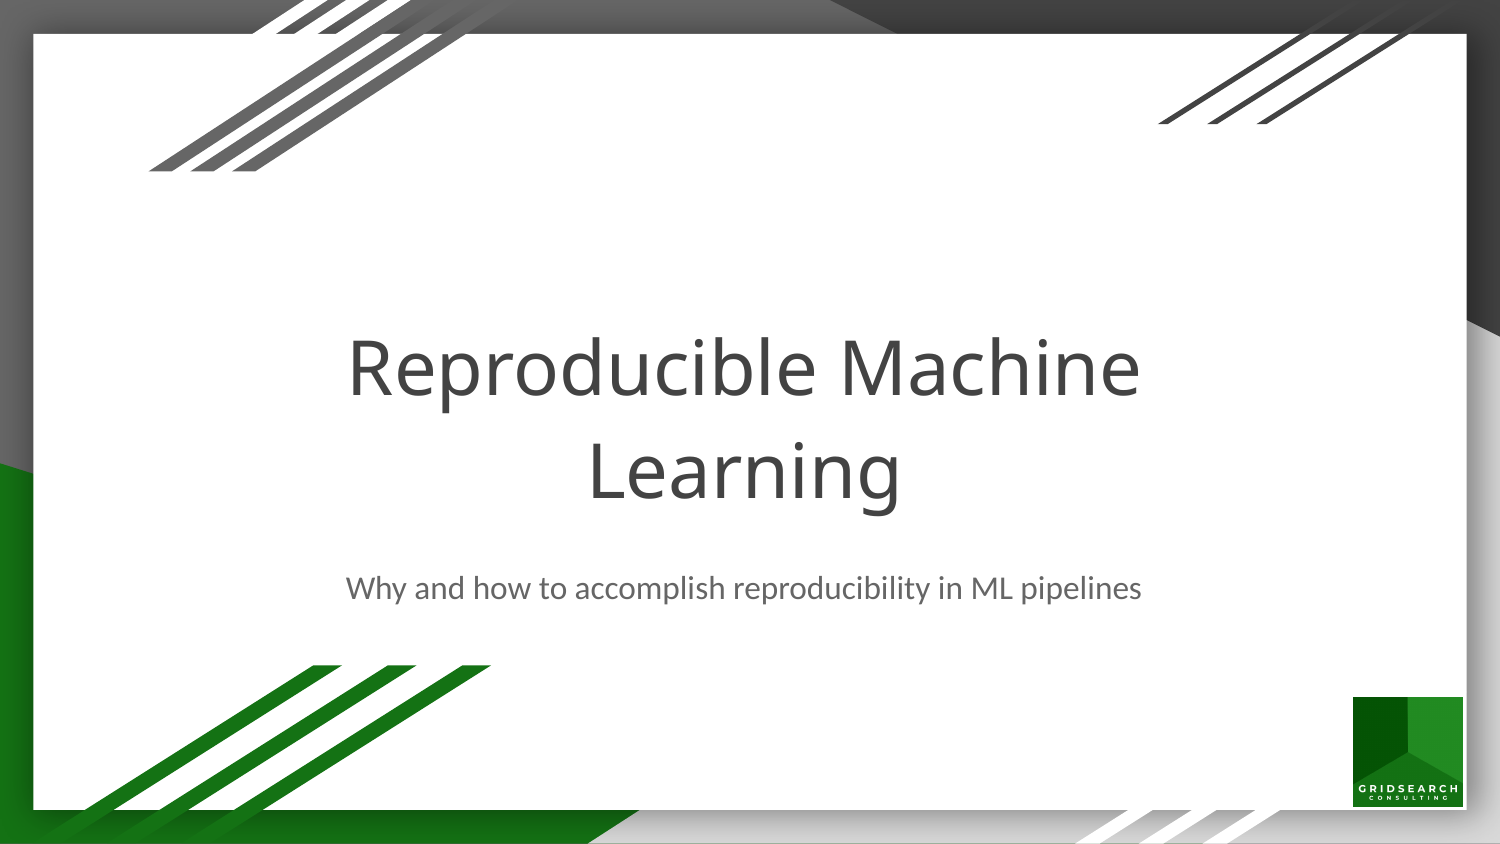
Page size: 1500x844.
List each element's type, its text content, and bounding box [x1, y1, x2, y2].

title Reproducible Machine Learning [304, 298, 1185, 537]
picture [1353, 696, 1463, 807]
subtitle Why and how to accomplish reproducibility in ML pipelines [304, 559, 1185, 646]
